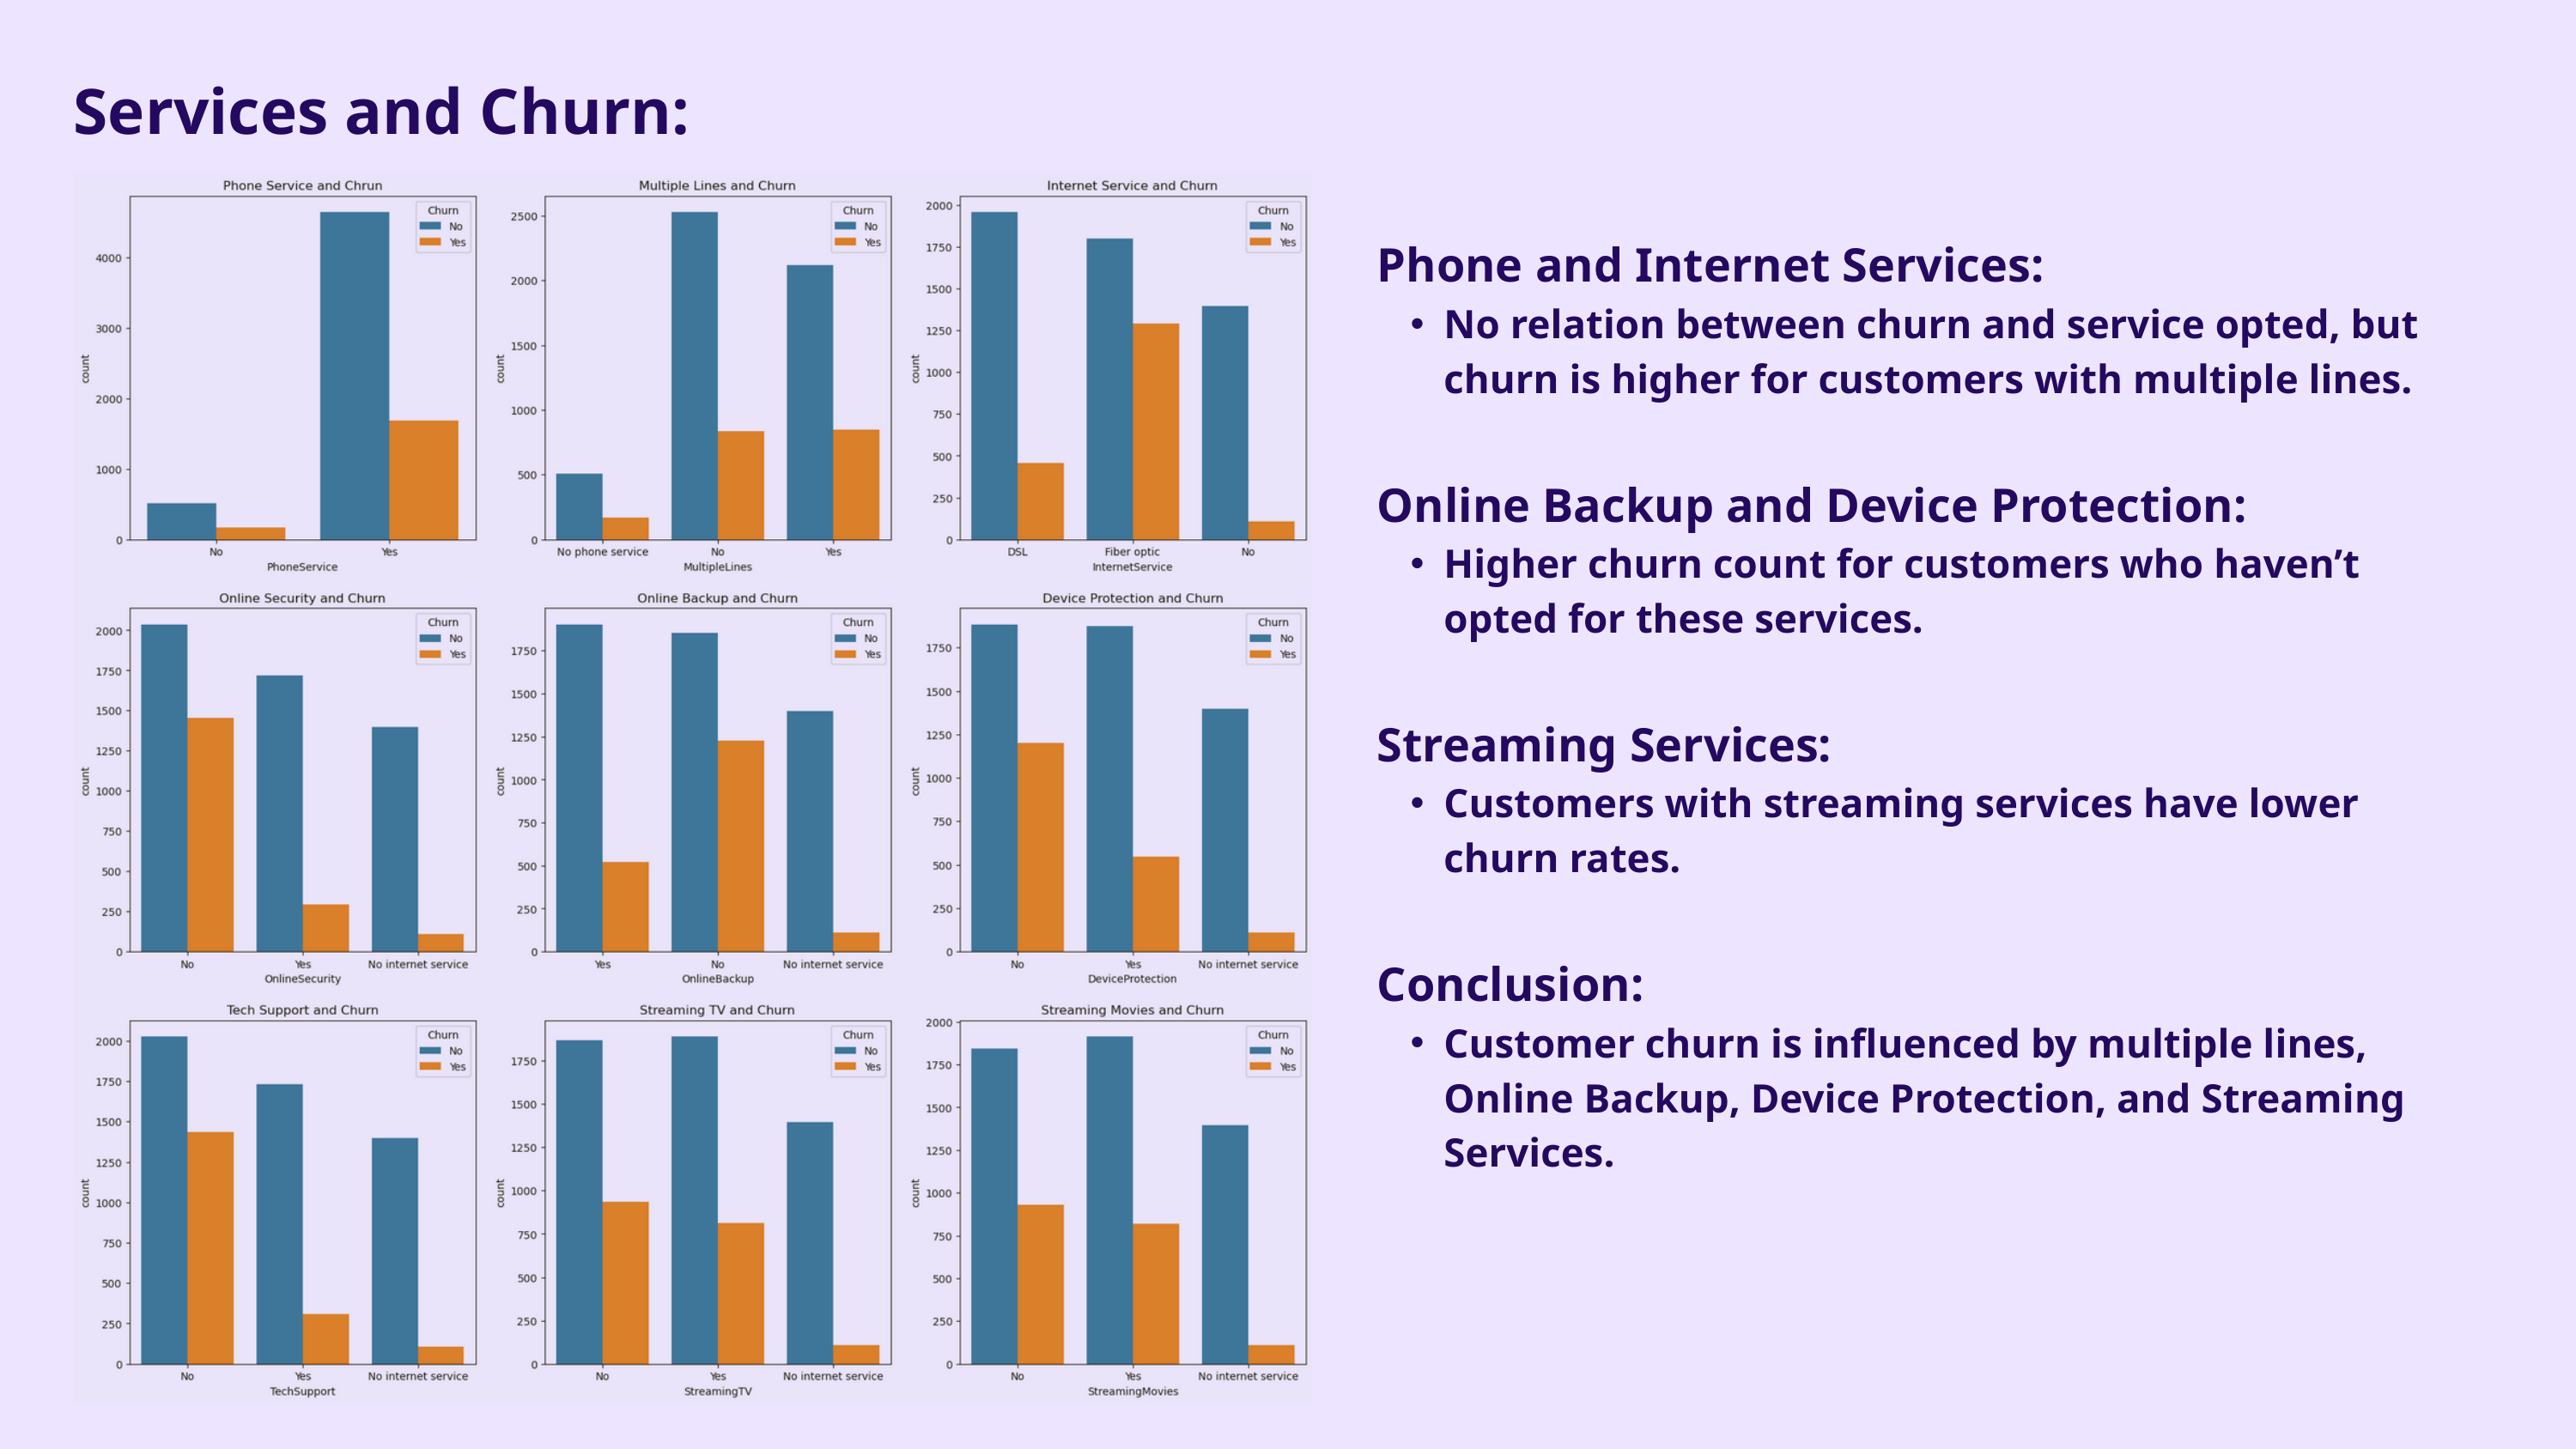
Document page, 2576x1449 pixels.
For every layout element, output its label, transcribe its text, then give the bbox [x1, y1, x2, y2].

text_box [73, 173, 1313, 1404]
text_box Services and Churn: [73, 59, 2360, 148]
text_box Phone and Internet Services: No relation between churn and service opted, but churn is higher for customers with multiple lines. Online Backup and Device Protection: Higher churn count for customers who haven’t opted for these services. Streaming Services: Customers with streaming services have lower churn rates. Conclusion: Customer churn is influenced by multiple lines, Online Backup, Device Protection, and Streaming Services. [1376, 227, 2432, 1176]
